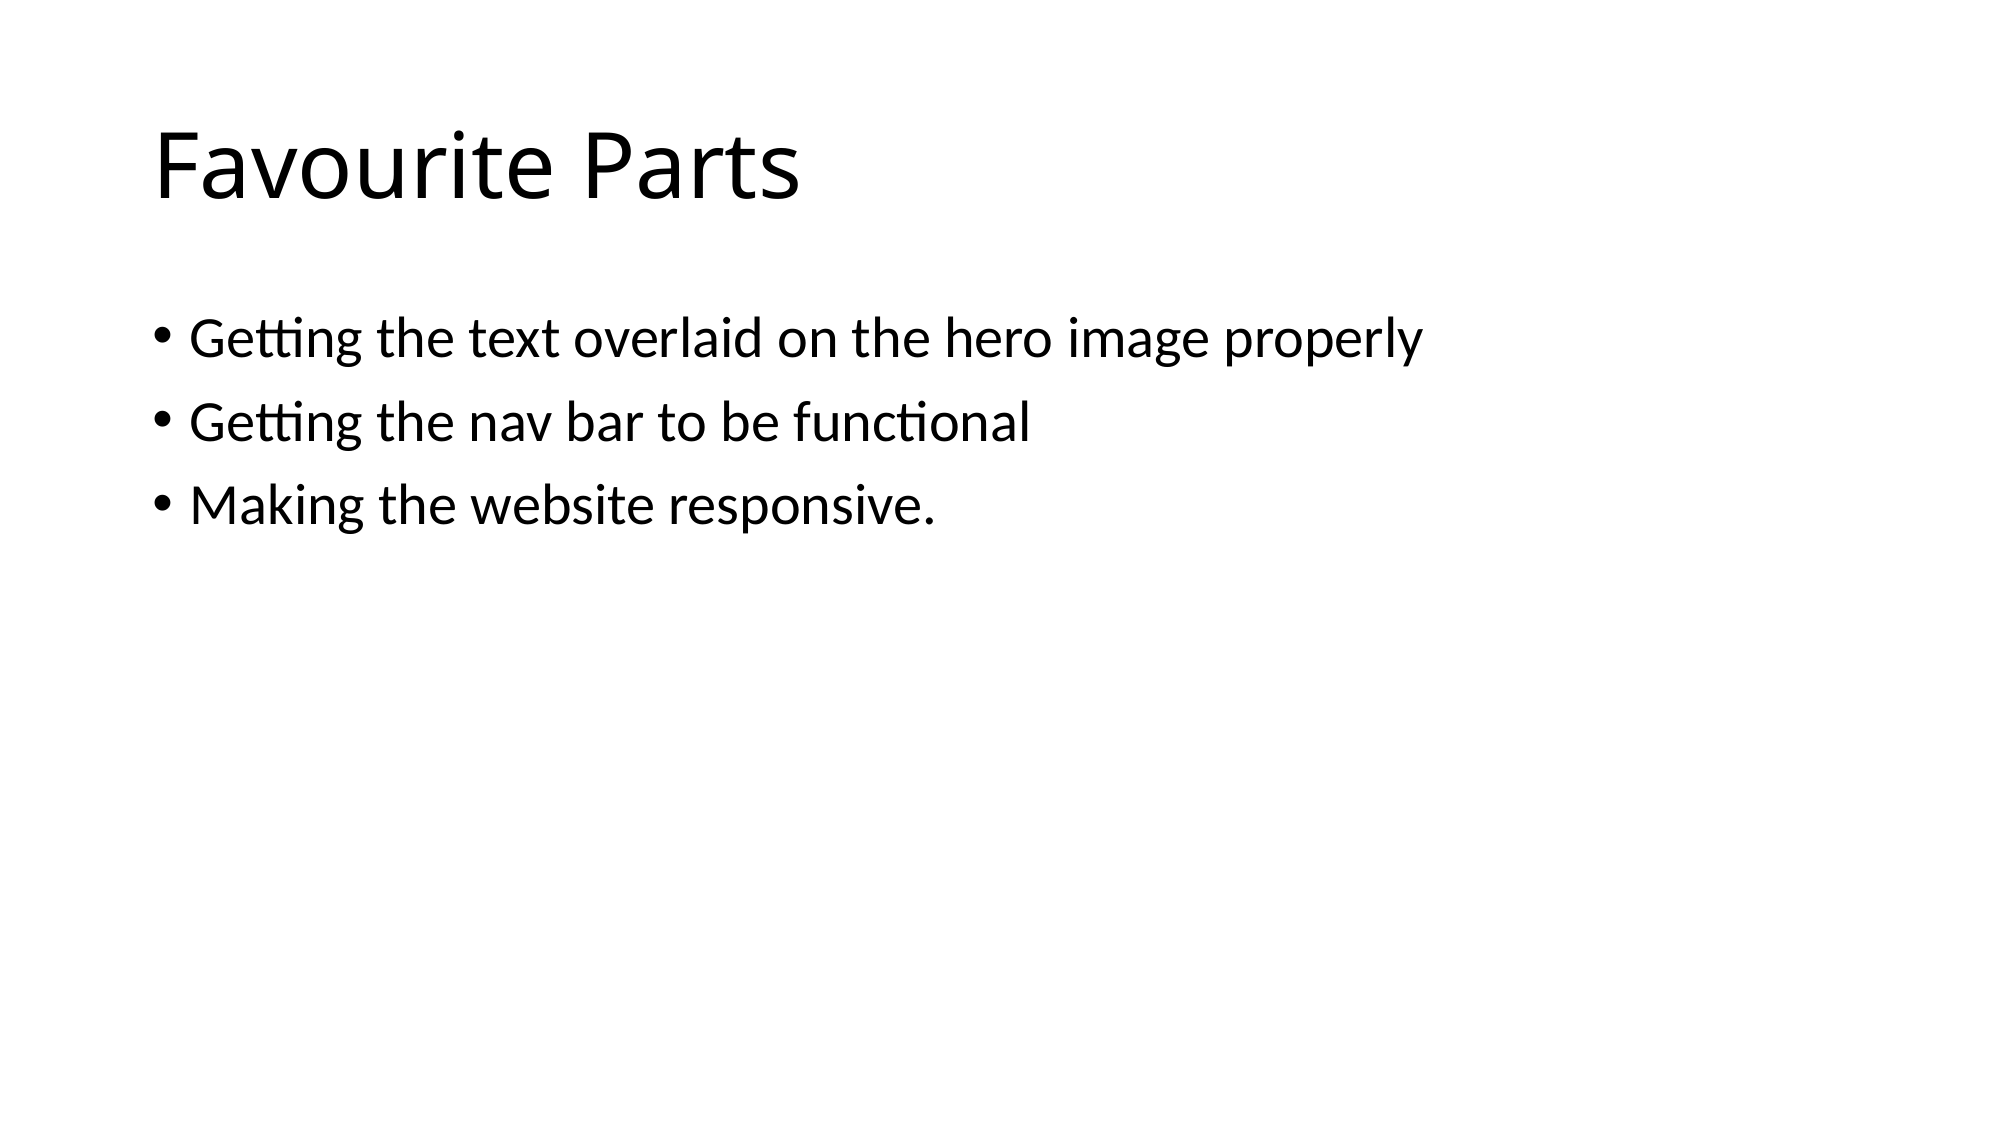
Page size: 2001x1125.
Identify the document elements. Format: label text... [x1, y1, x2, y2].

list Getting the text overlaid on the hero image properly Getting the nav bar to be functional Making the website responsive. [137, 299, 1863, 1014]
title Favourite Parts [137, 59, 1863, 278]
